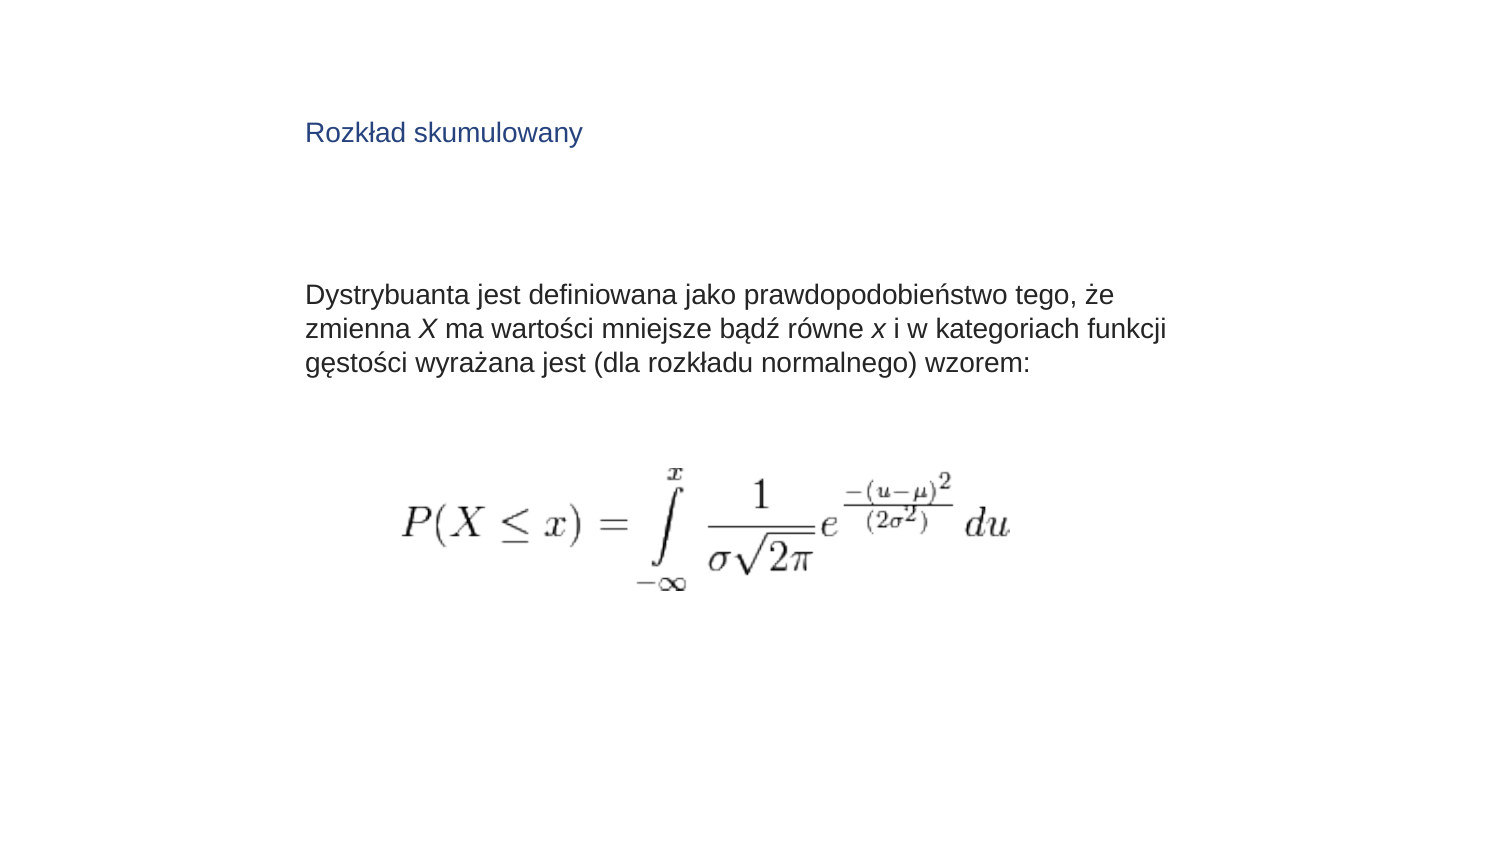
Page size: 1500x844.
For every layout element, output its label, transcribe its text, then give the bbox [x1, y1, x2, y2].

picture [400, 468, 1010, 592]
text_box Dystrybuanta jest definiowana jako prawdopodobieństwo tego, że zmienna X ma wartości mniejsze bądź równe x i w kategoriach funkcji gęstości wyrażana jest (dla rozkładu normalnego) wzorem: [290, 269, 1282, 386]
text_box Rozkład skumulowany [290, 107, 798, 156]
